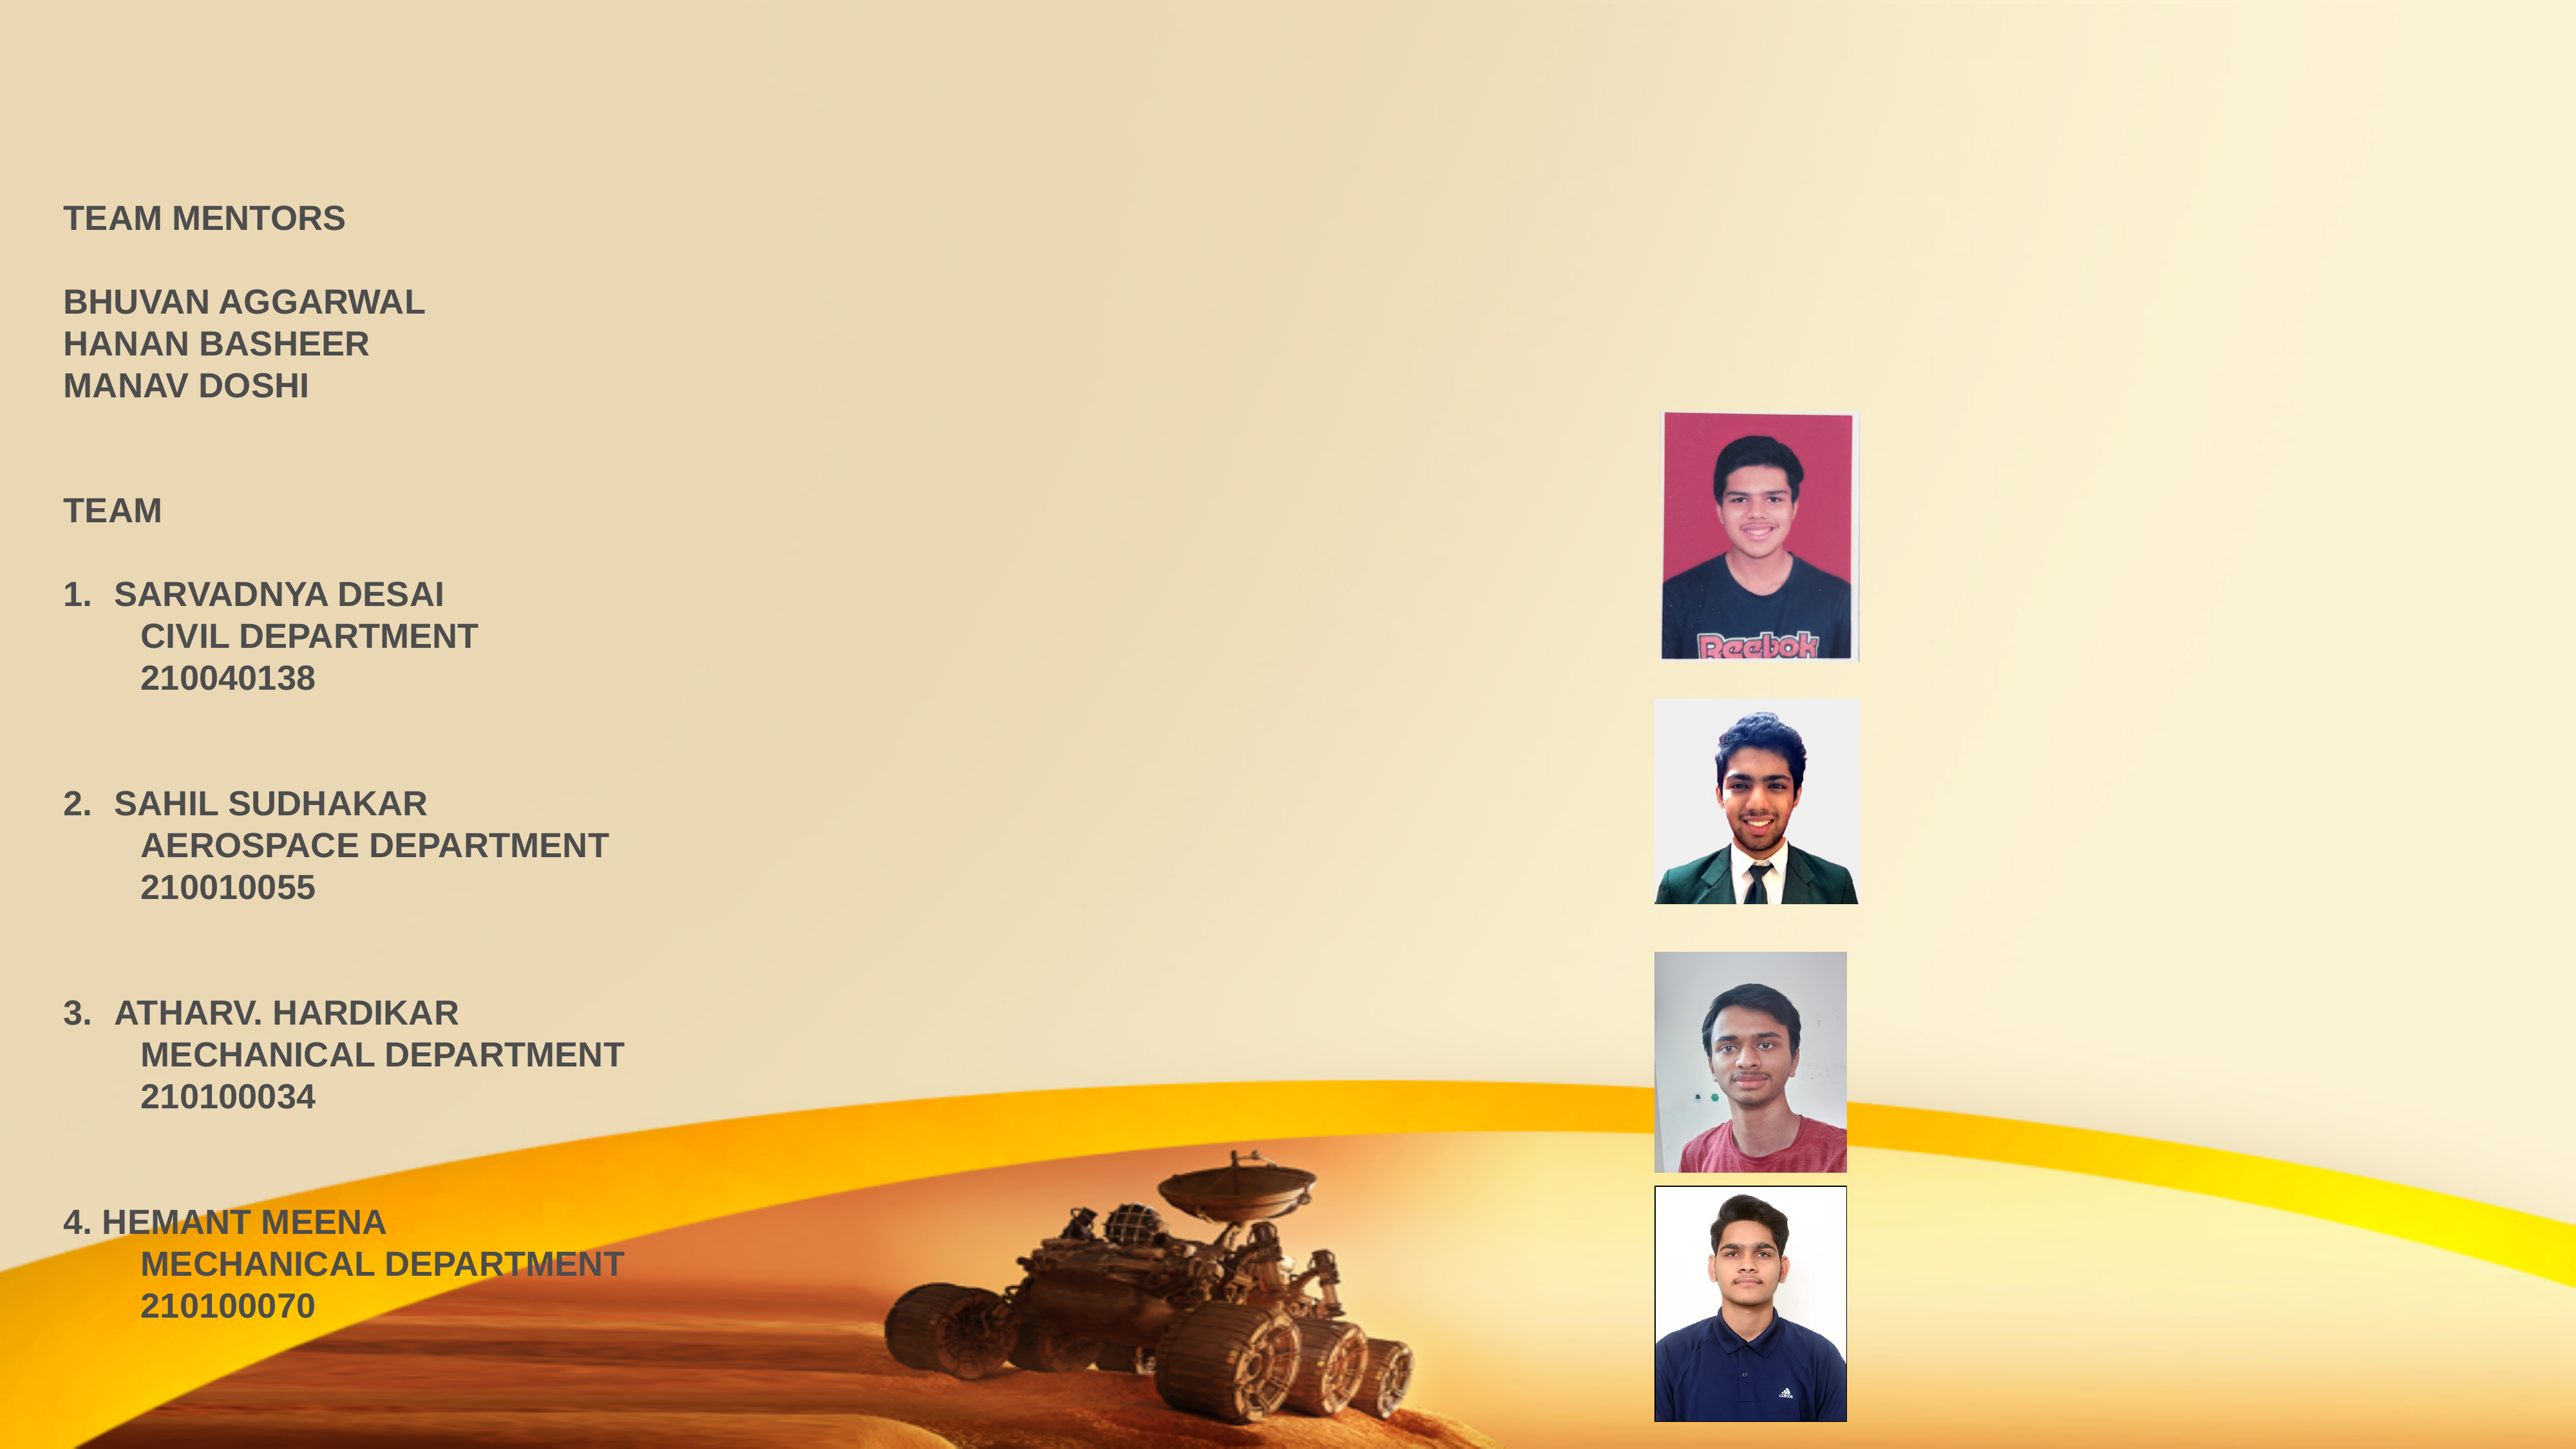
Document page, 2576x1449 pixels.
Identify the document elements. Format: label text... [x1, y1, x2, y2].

text_box TEAM MENTORS BHUVAN AGGARWAL HANAN BASHEER MANAV DOSHI TEAM SARVADNYA DESAI CIVIL DEPARTMENT 210040138 SAHIL SUDHAKAR AEROSPACE DEPARTMENT 210010055 ATHARV. HARDIKAR MECHANICAL DEPARTMENT 210100034 4. HEMANT MEENA MECHANICAL DEPARTMENT 210100070 [58, 118, 2518, 1331]
picture [0, 0, 2576, 1449]
